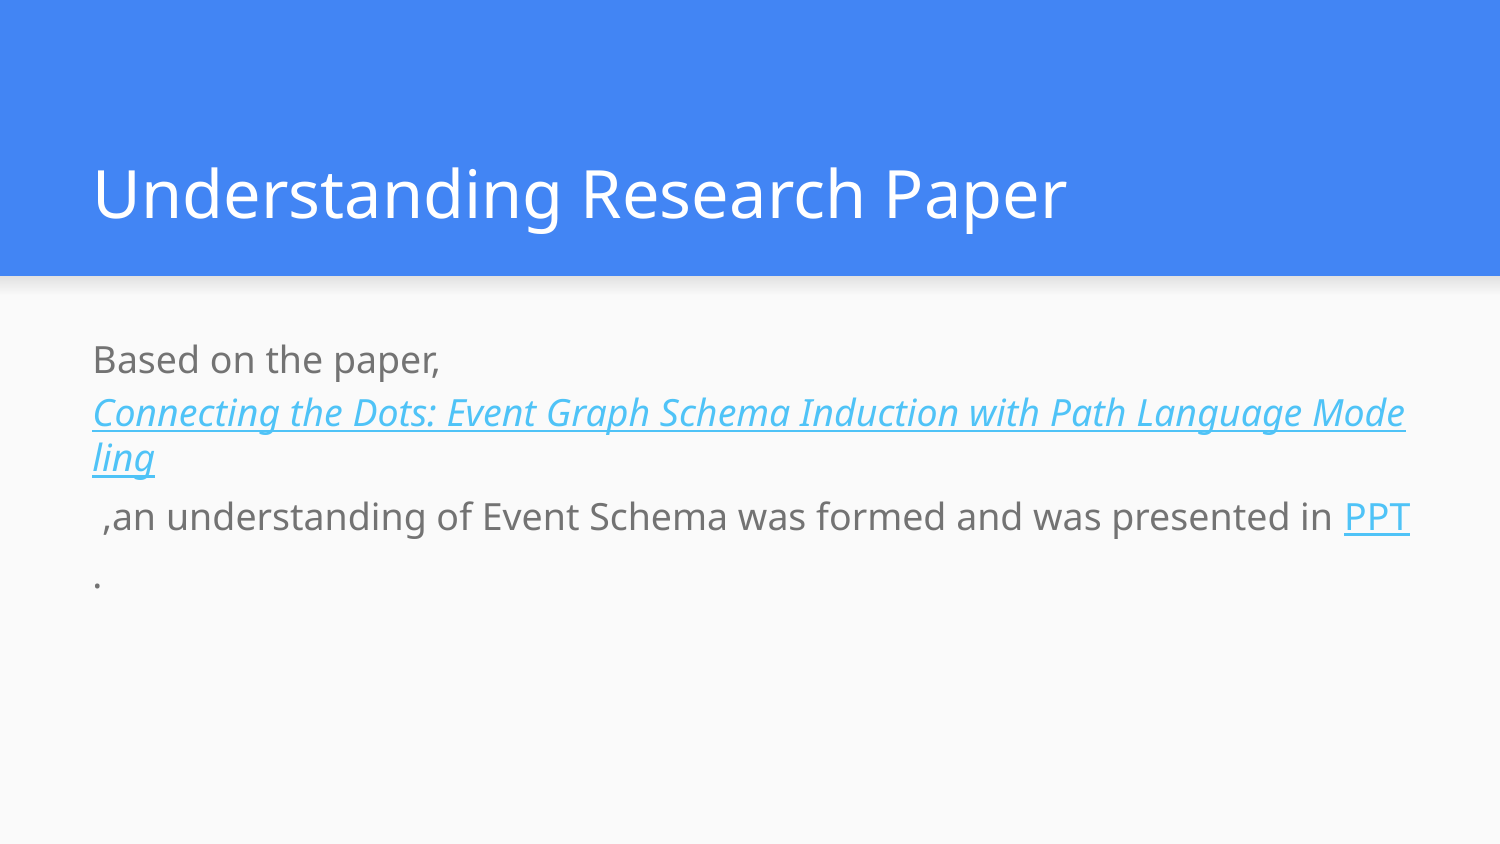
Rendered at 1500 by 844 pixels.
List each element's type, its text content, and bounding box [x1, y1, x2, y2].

list Based on the paper, Connecting the Dots: Event Graph Schema Induction with Path Language Modeling ,an understanding of Event Schema was formed and was presented in PPT. [77, 314, 1427, 760]
title Understanding Research Paper [77, 121, 1427, 248]
